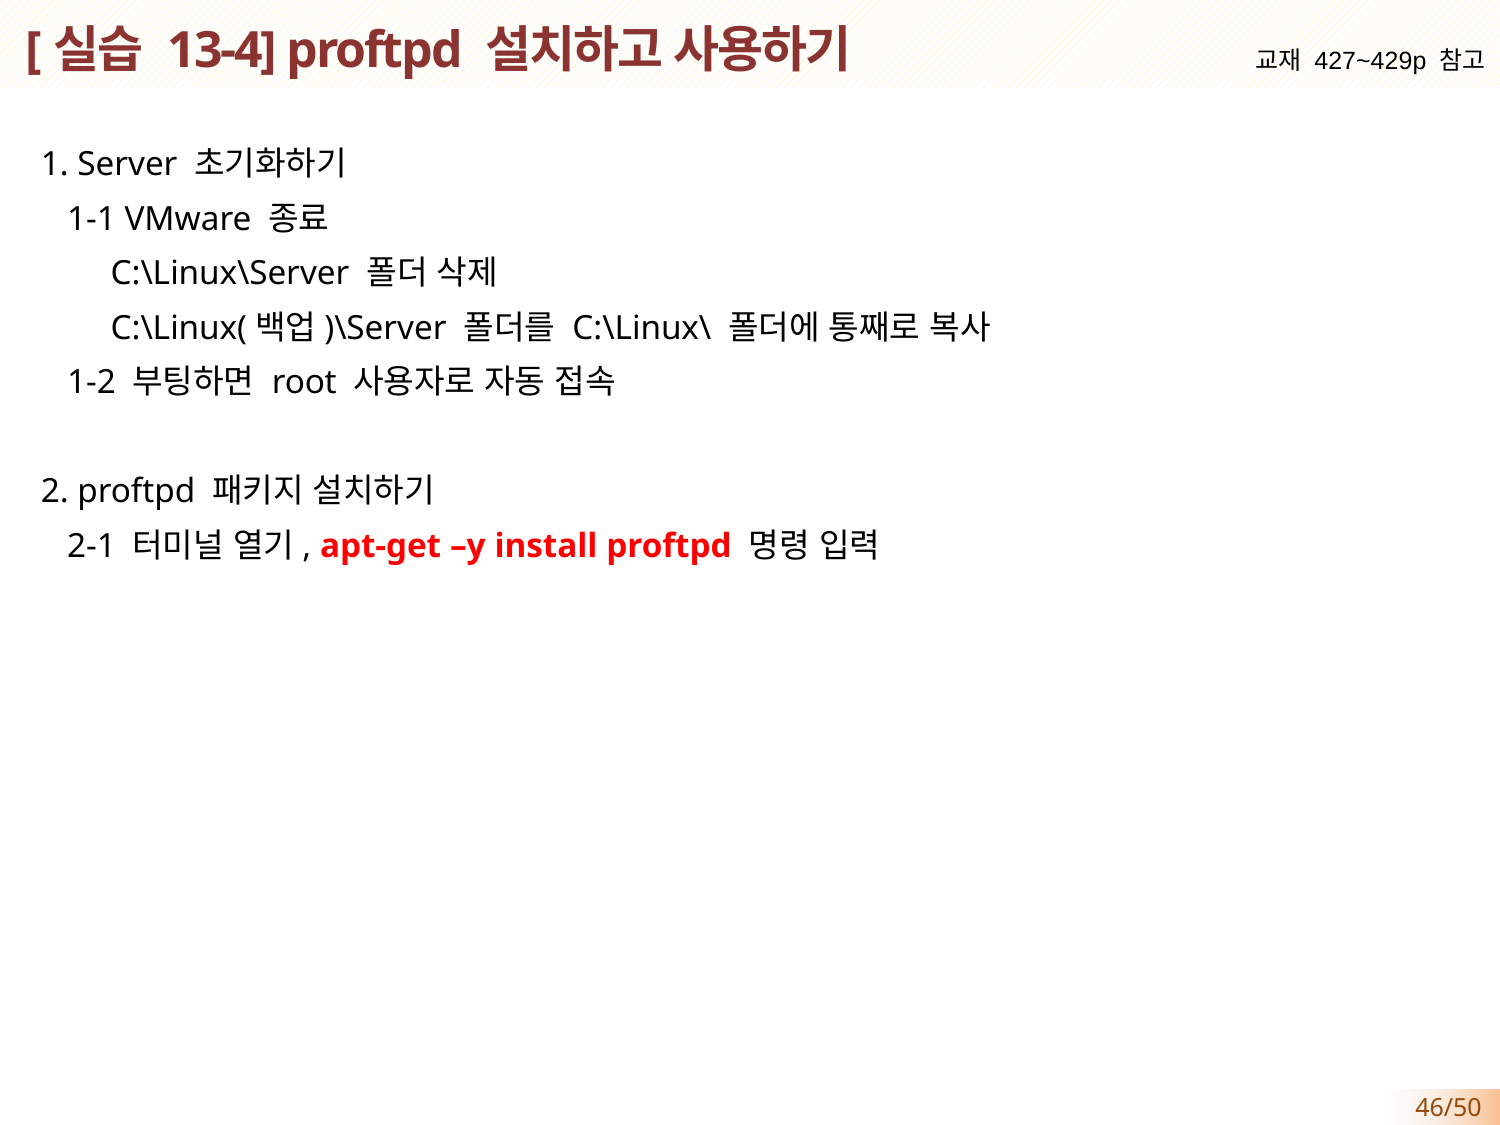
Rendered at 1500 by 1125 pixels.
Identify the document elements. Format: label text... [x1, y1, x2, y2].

title [실습 13-4] proftpd 설치하고 사용하기 [10, 8, 1288, 87]
list 1. Server 초기화하기 1-1 VMware 종료 C:\Linux\Server 폴더 삭제 C:\Linux(백업)\Server 폴더를 C:\Linux\ 폴더에 통째로 복사 1-2 부팅하면 root 사용자로 자동 접속 2. proftpd 패키지 설치하기 2-1 터미널 열기, apt-get –y install proftpd 명령 입력 [10, 126, 1500, 1125]
text_box 교재 427~429p 참고 [1240, 36, 1500, 82]
